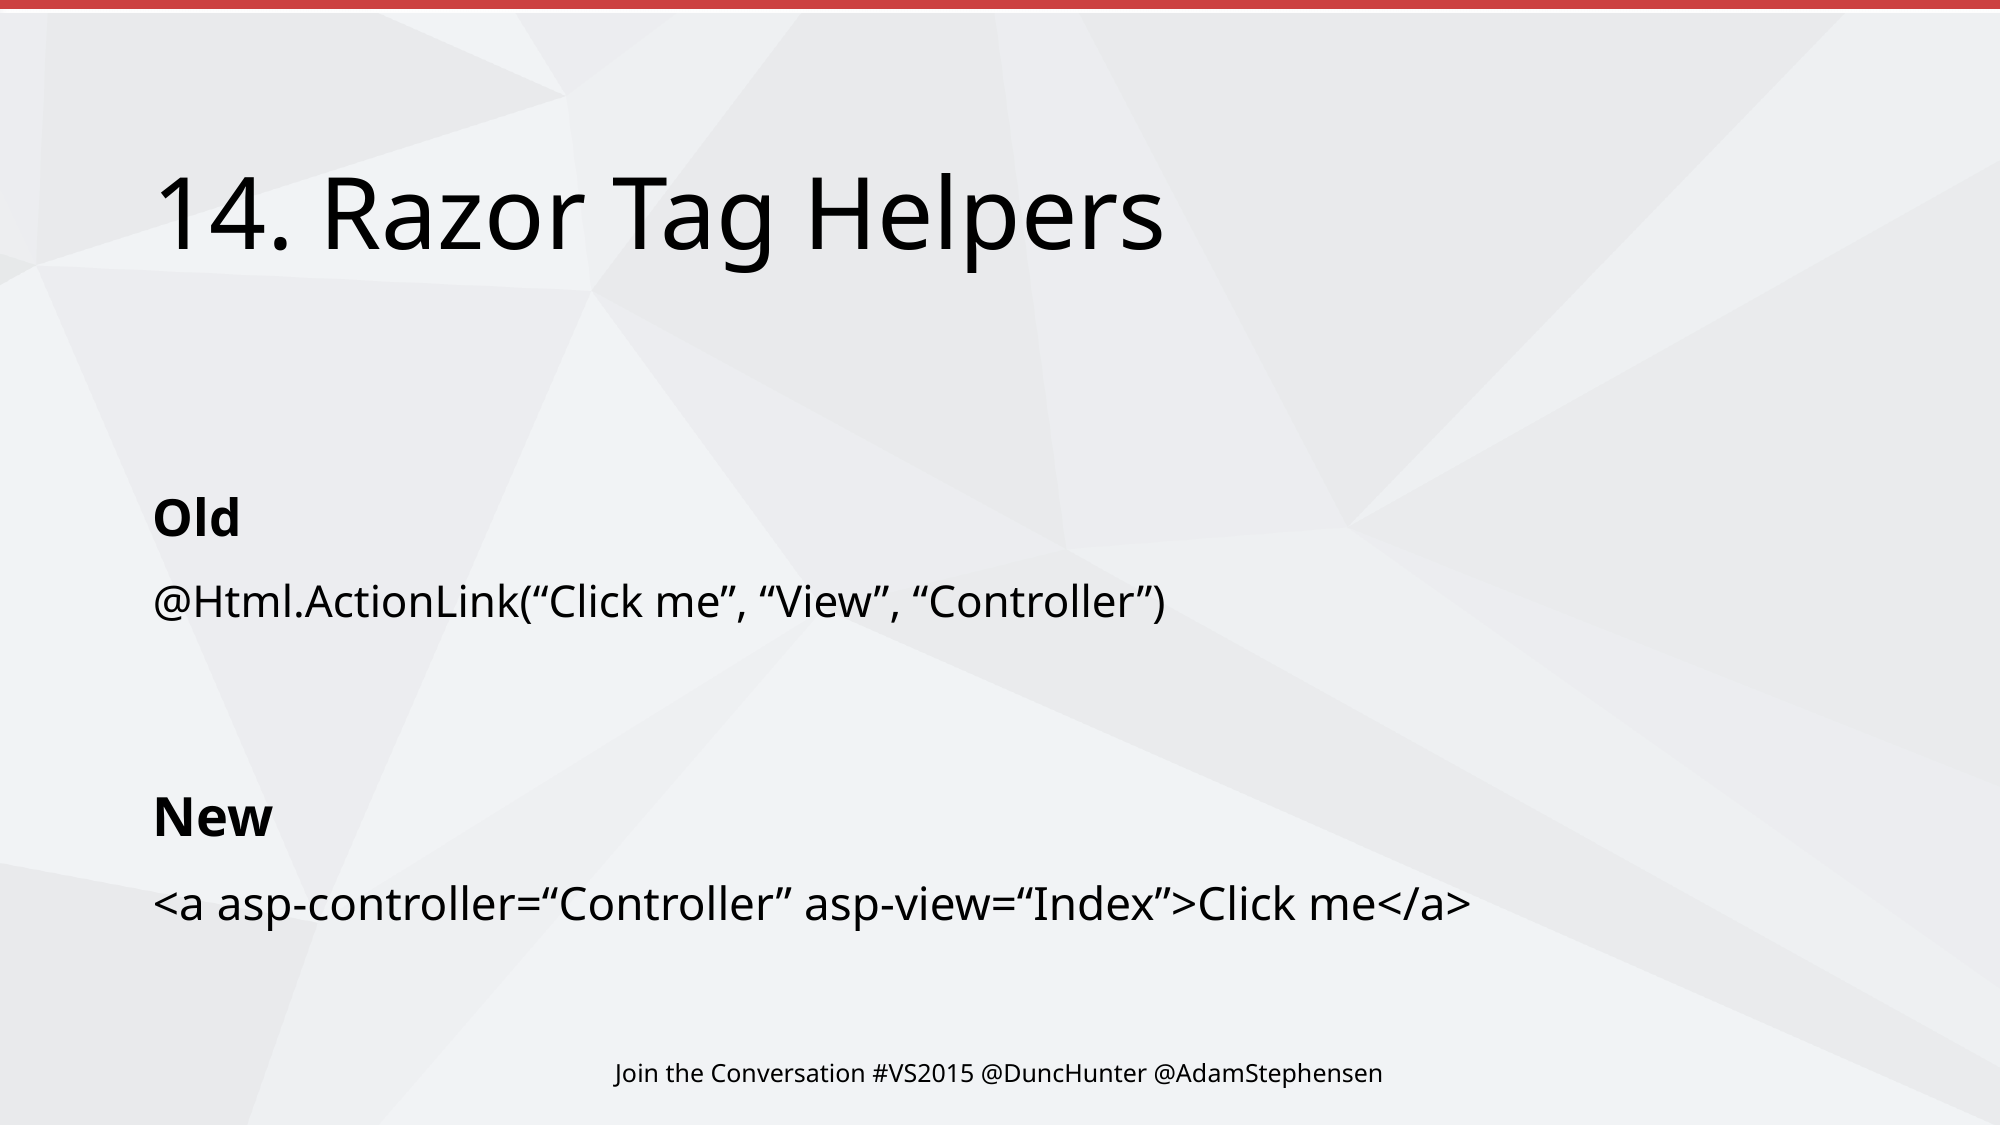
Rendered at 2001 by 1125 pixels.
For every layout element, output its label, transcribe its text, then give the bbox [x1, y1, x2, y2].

list New <a asp-controller=“Controller” asp-view=“Index”>Click me</a> [123, 741, 1877, 1027]
text_box package.json { "version": "0.0.0", "name": "", "devDependencies": { "grunt": "0.4.5", "grunt-beautify": "0.1.1", "grunt-jslint": "1.1.12", "grunt-bower-task": "0.4.0" } } [0, 13, 2000, 1125]
footer Join the Conversation #VS2015 @DuncHunter @AdamStephensen [123, 1042, 1877, 1103]
title 14. Razor Tag Helpers [123, 60, 1877, 278]
list Old @Html.ActionLink(“Click me”, “View”, “Controller”) [123, 446, 1877, 635]
